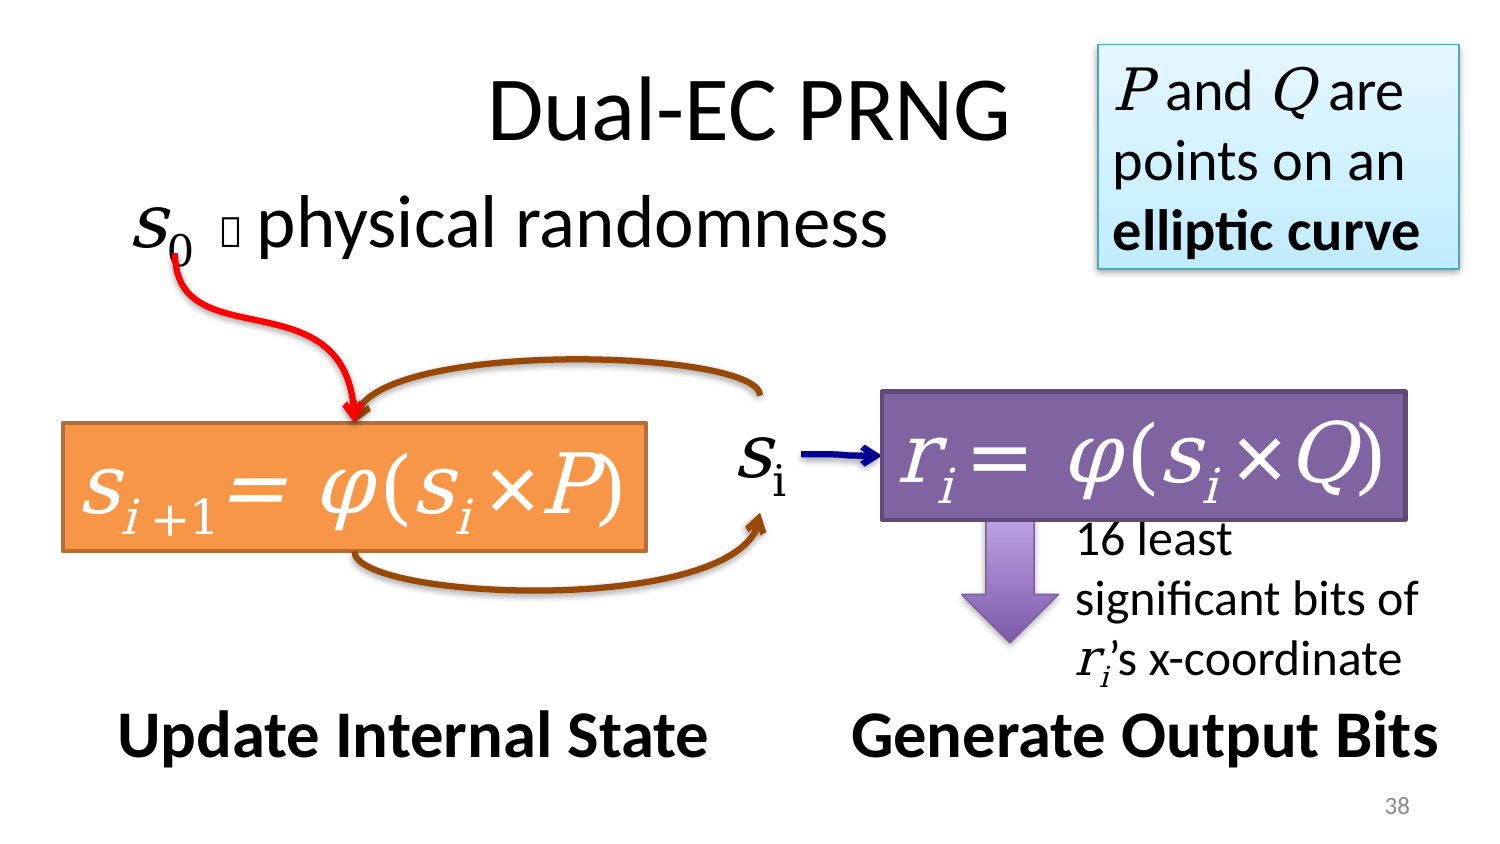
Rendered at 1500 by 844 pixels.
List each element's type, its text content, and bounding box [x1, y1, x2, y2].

text_box s0  physical randomness [113, 165, 905, 283]
slide_number 37 [1074, 782, 1425, 827]
text_box si [718, 395, 802, 513]
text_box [174, 252, 355, 424]
text_box si +1= φ(si ×P) [61, 421, 533, 553]
text_box si +1= φ(si ×P) [581, 421, 648, 553]
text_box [543, 206, 572, 315]
text_box Update Internal State [102, 683, 726, 779]
text_box [960, 522, 1060, 644]
text_box P and Q are points on an elliptic curve [1097, 44, 1460, 270]
text_box 16 least significant bits of ri’s x-coordinate [1060, 498, 1460, 701]
text_box Generate Output Bits [836, 683, 1455, 779]
text_box ri = φ(si ×Q) [880, 389, 1408, 522]
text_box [538, 317, 577, 724]
title Dual-EC PRNG [75, 33, 1425, 175]
